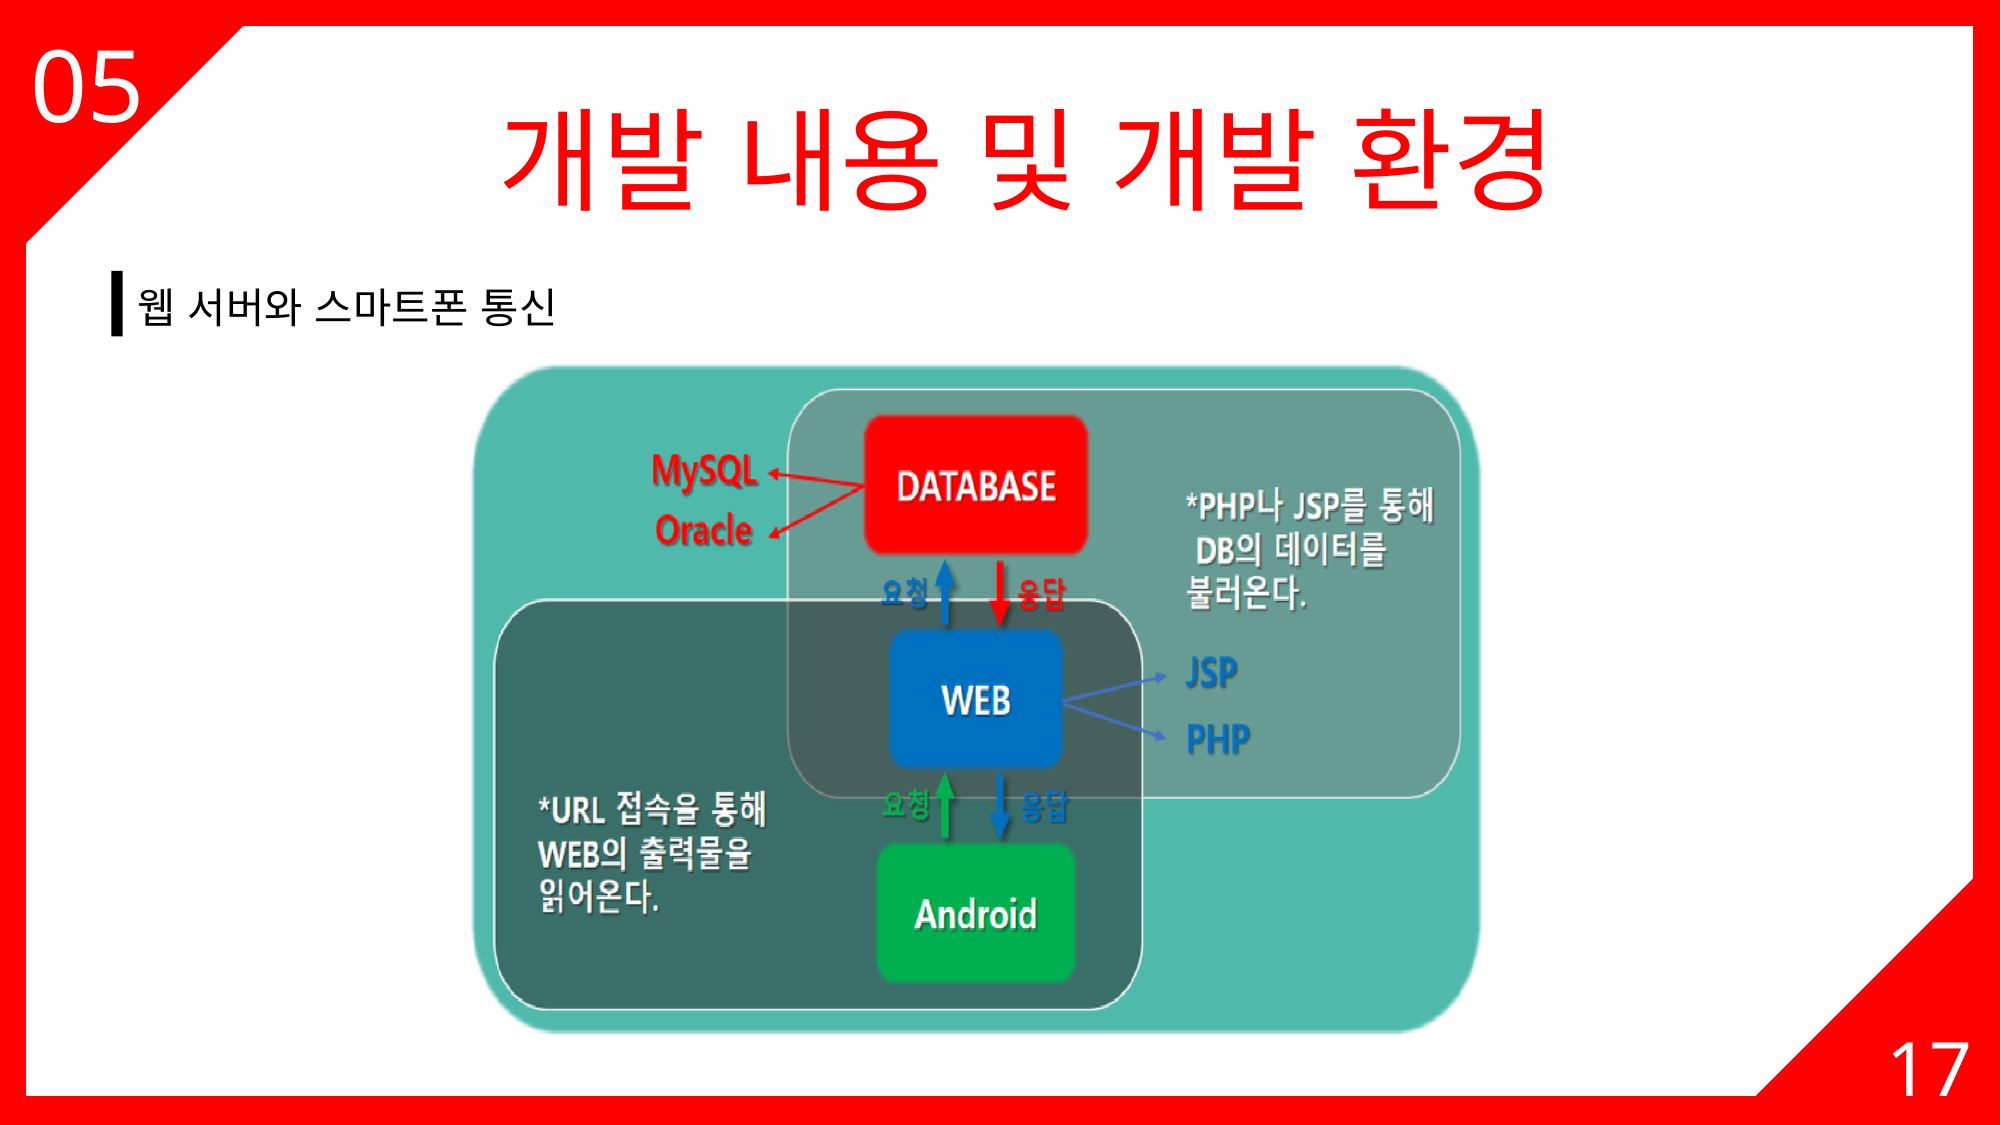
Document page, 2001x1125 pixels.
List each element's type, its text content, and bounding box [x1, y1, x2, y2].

text_box [10, 10, 1988, 1112]
text_box 웹 서버와 스마트폰 통신 [122, 274, 609, 339]
text_box [0, 0, 271, 271]
slide_number 17 [1537, 1042, 1988, 1103]
text_box [1725, 850, 2000, 1125]
text_box 개발 내용 및 개발 환경 [484, 82, 1572, 233]
text_box [110, 270, 124, 337]
picture [449, 330, 1509, 1058]
text_box 05 [15, 14, 160, 150]
